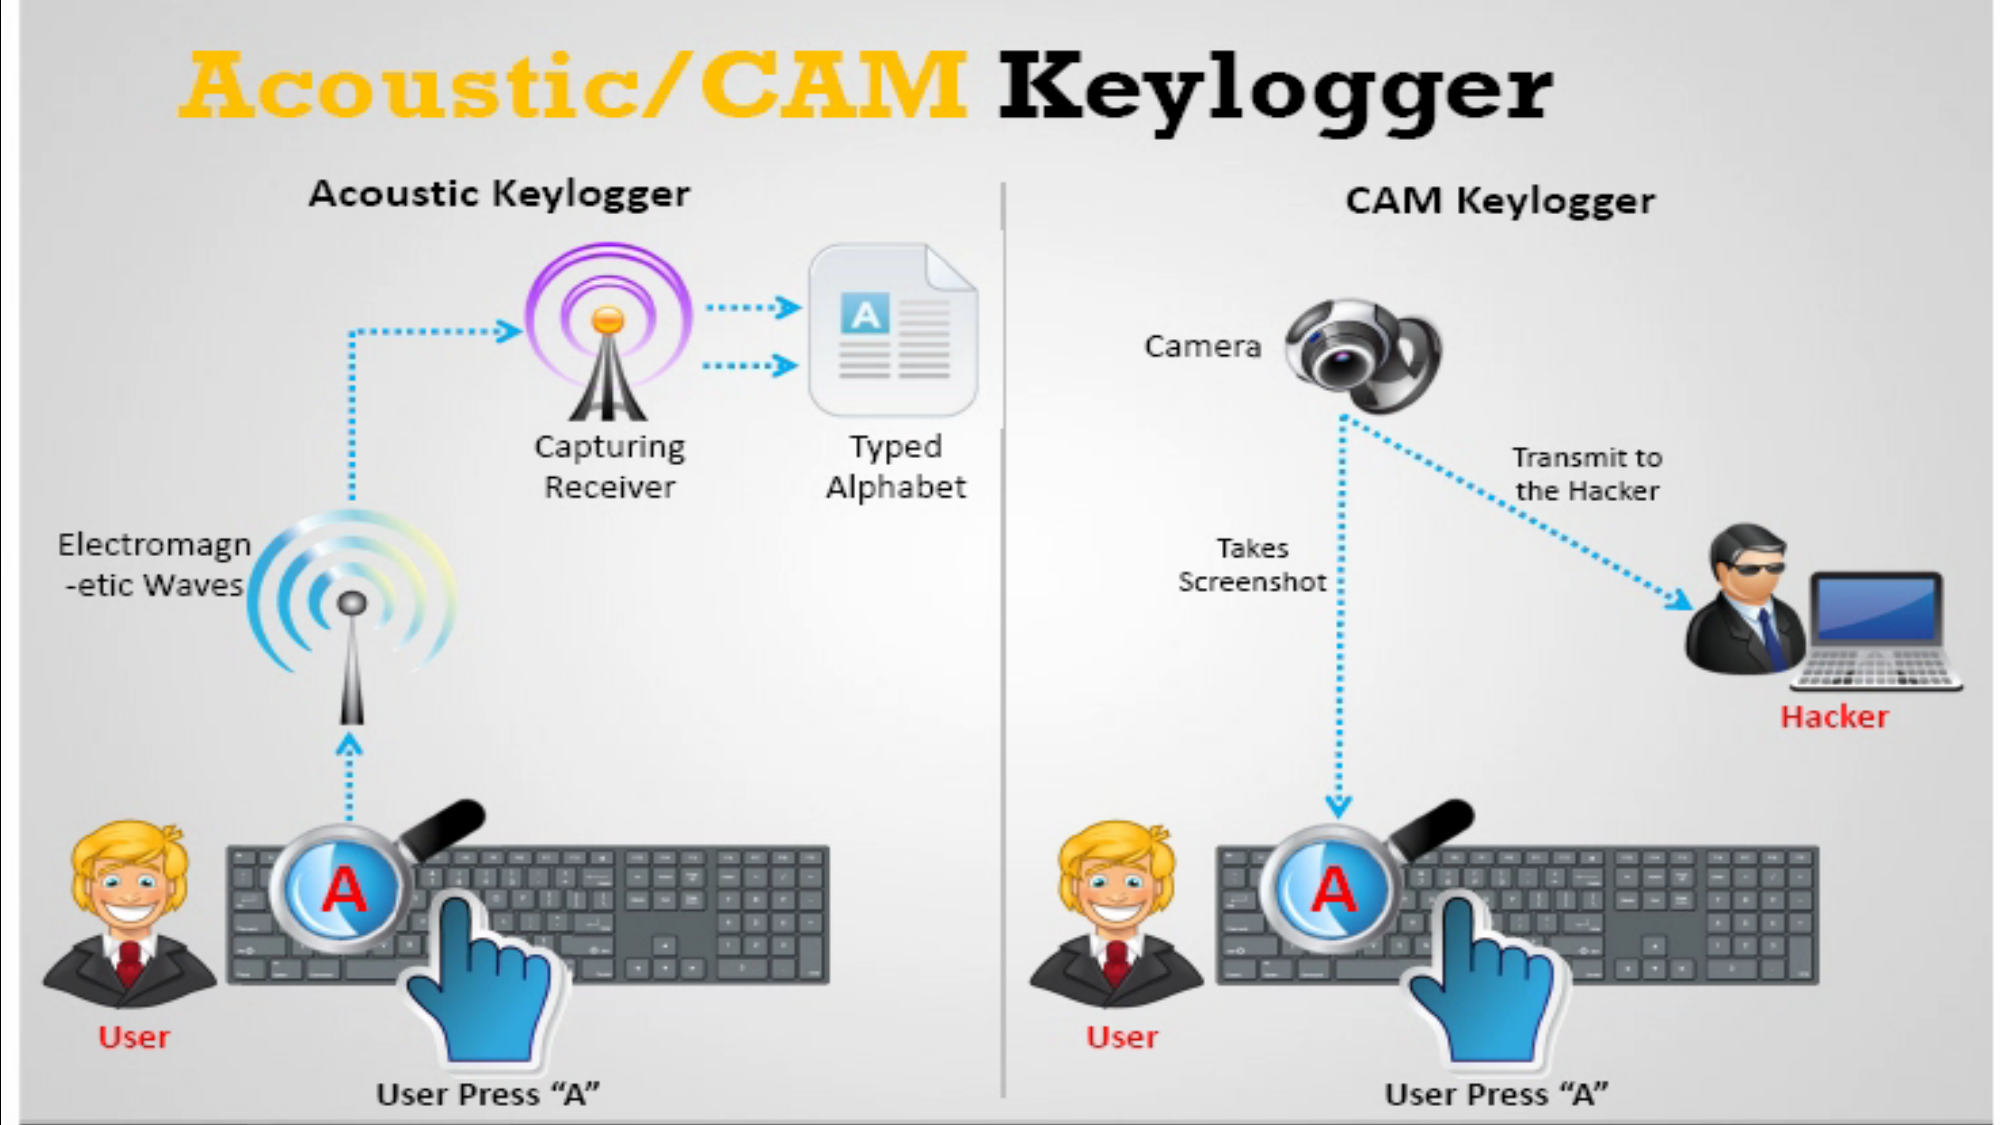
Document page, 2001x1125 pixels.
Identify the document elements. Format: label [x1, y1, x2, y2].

list [1, 0, 2000, 1125]
